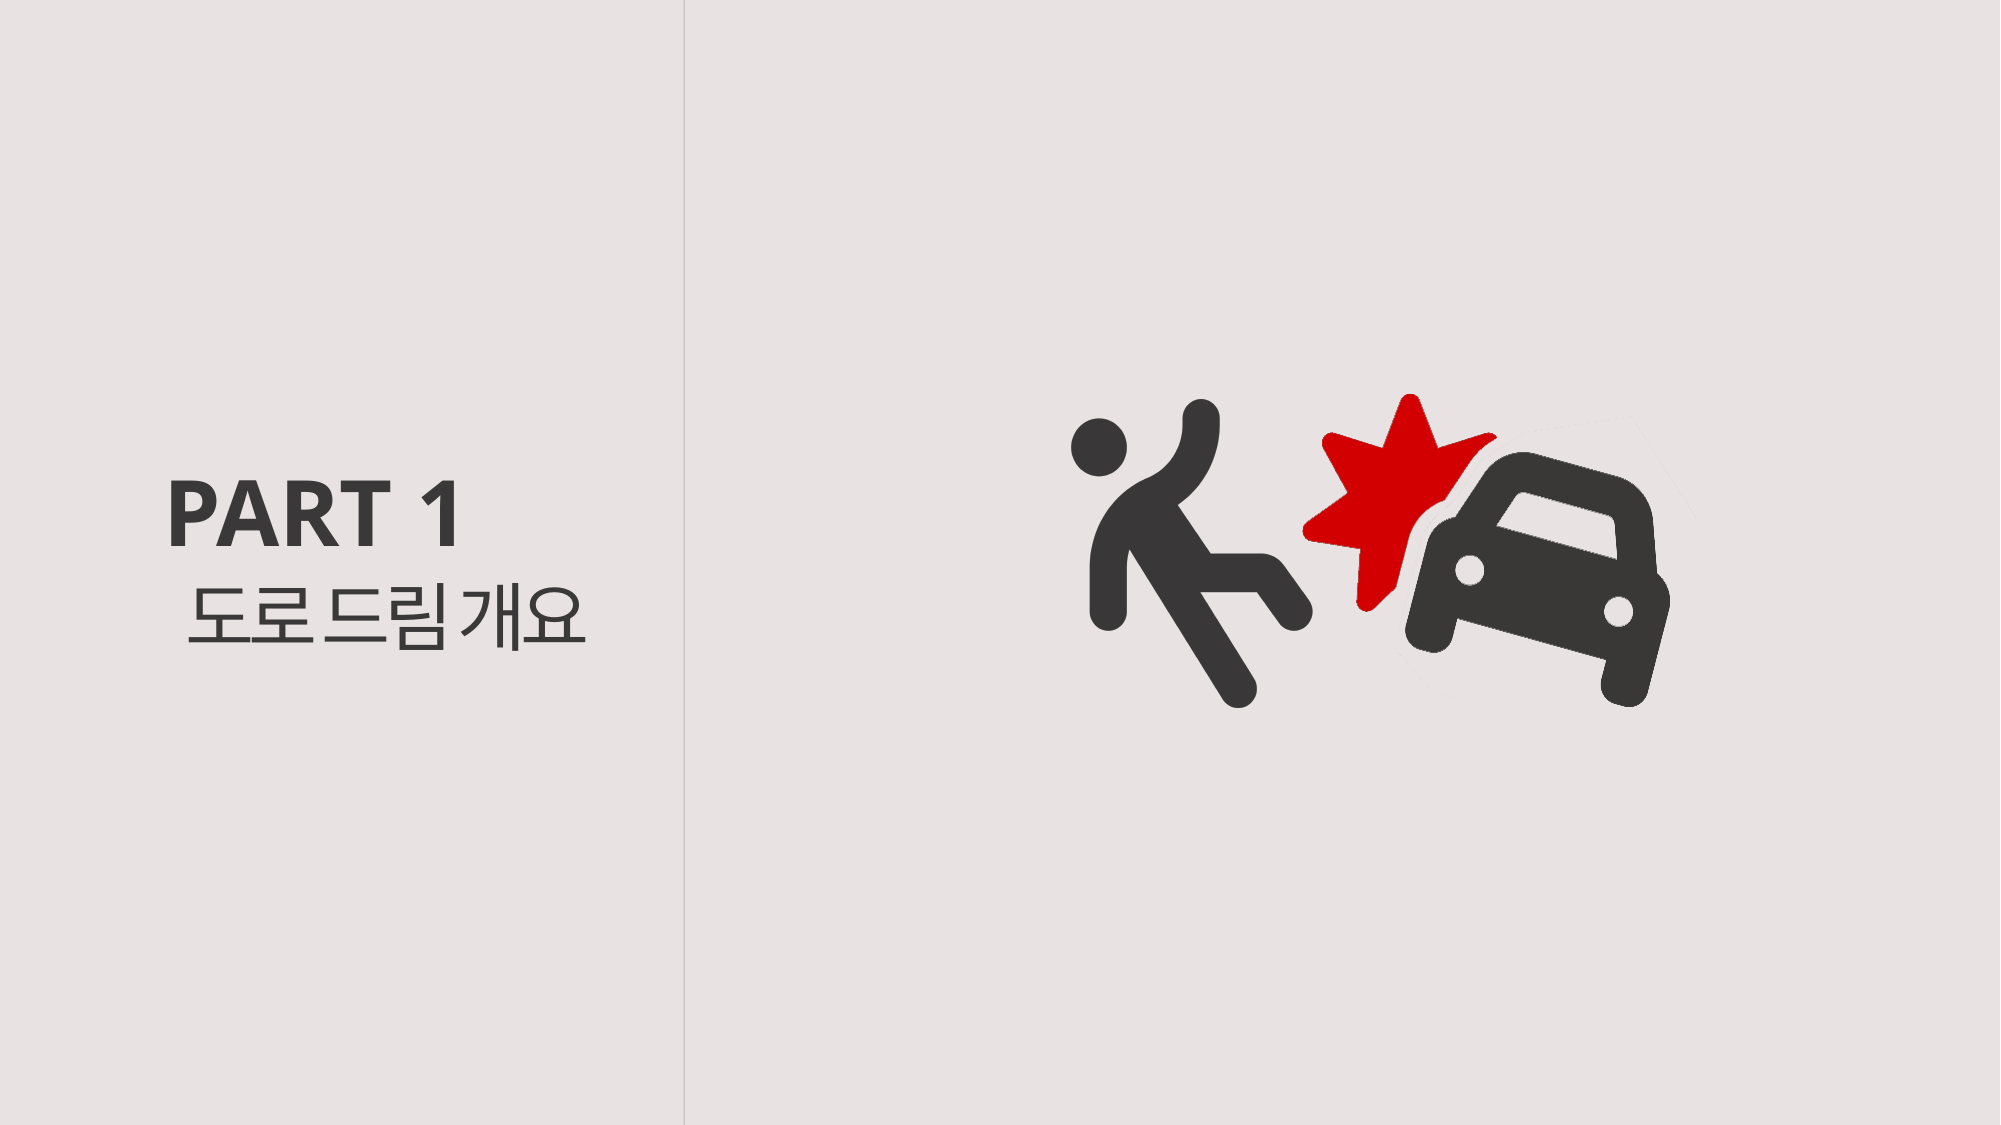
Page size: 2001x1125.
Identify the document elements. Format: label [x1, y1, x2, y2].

text_box [1034, 370, 1697, 724]
text_box [144, 447, 632, 669]
